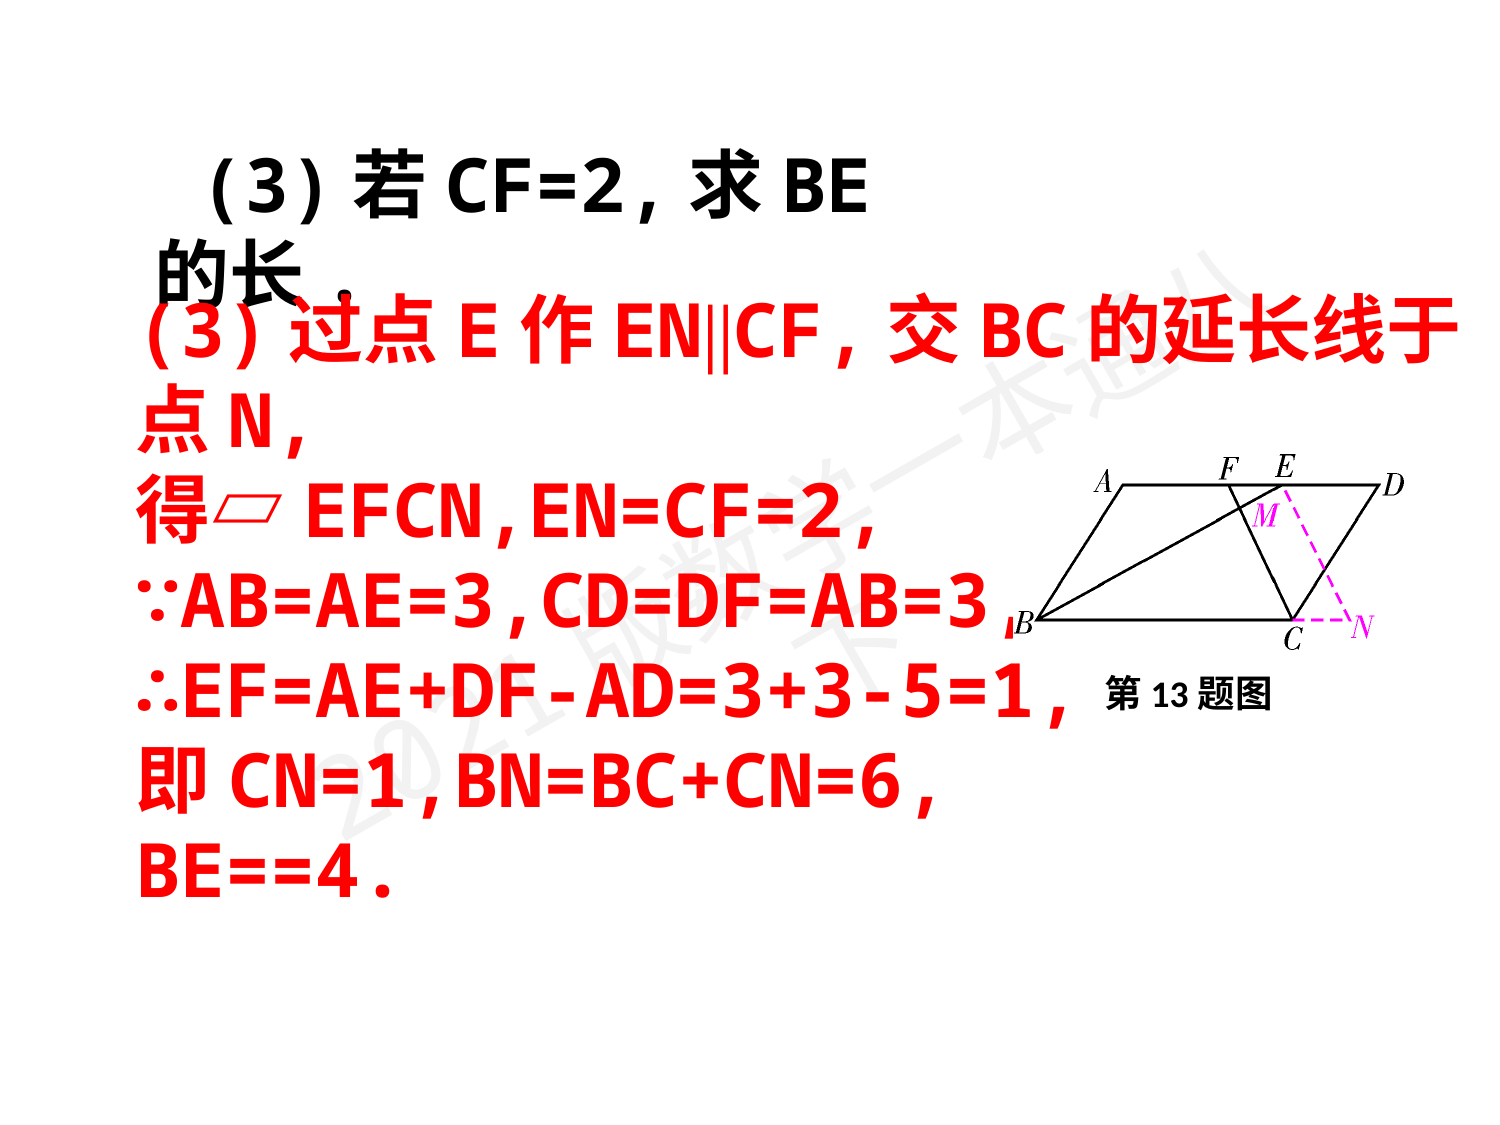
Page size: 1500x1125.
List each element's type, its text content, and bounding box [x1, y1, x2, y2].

picture [1013, 454, 1404, 650]
text_box 第13题图 [821, 662, 1500, 723]
text_box (3)若CF=2,求BE的长. [139, 129, 964, 325]
